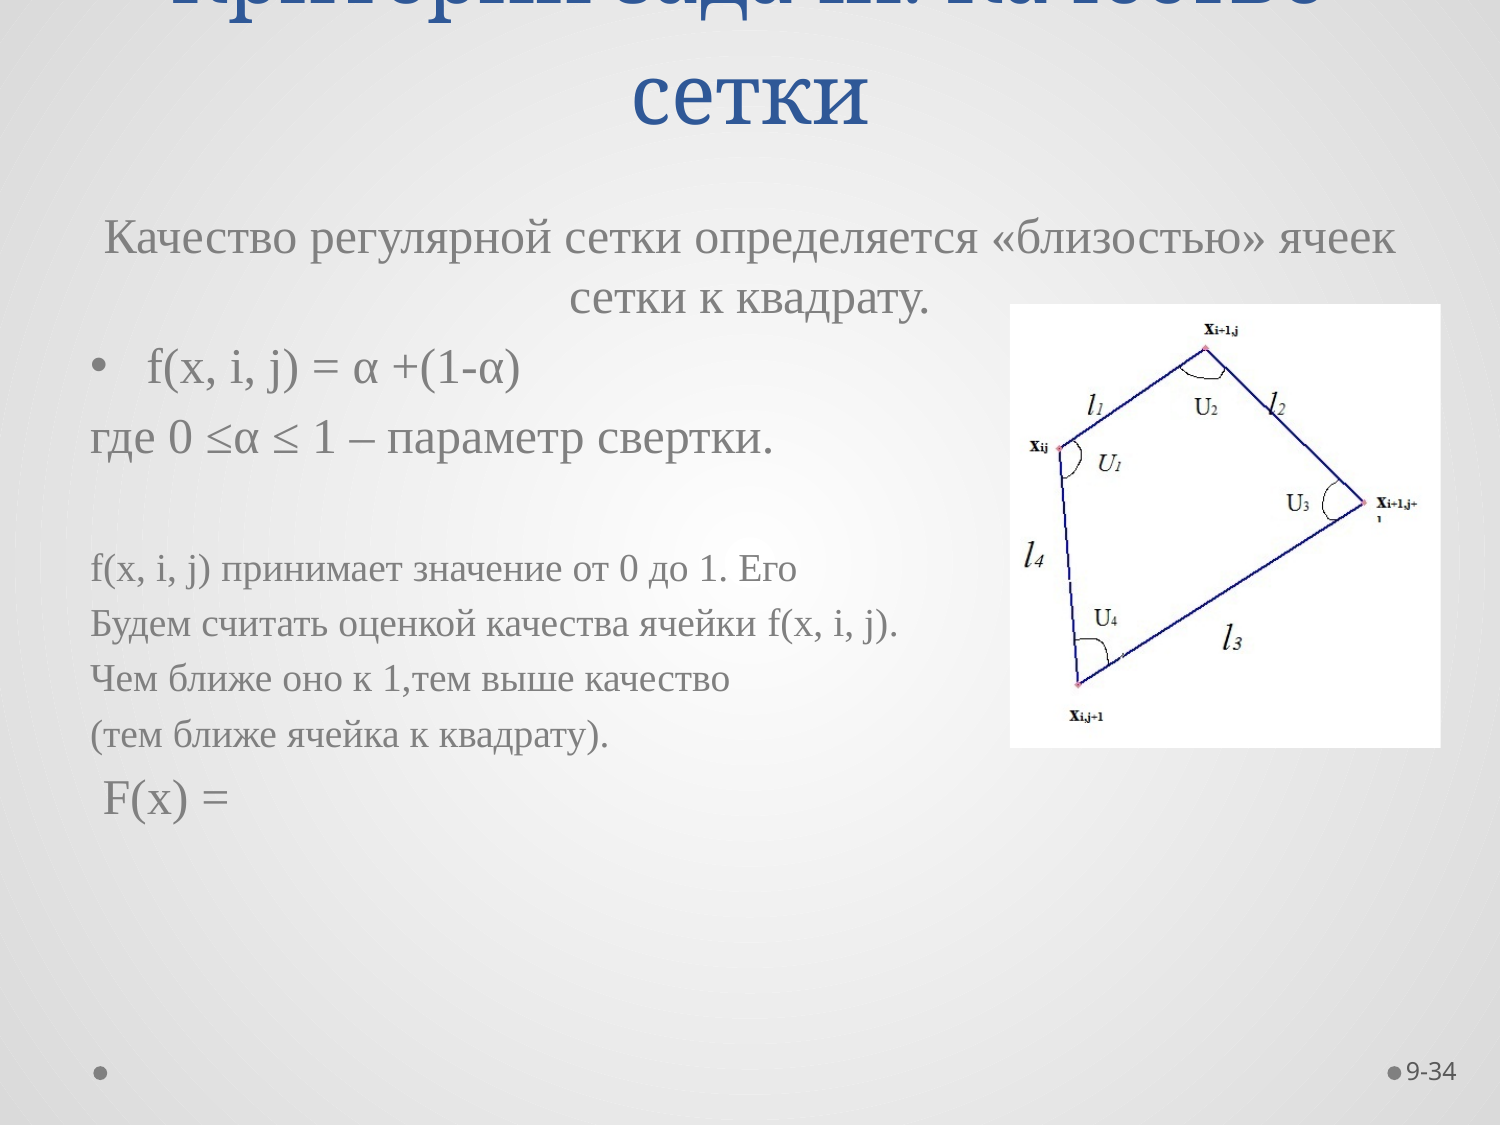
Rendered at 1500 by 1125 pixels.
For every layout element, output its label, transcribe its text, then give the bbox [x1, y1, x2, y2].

slide_number 9-34 [1401, 1042, 1494, 1103]
title Критерии задачи. Качество сетки [75, 0, 1425, 149]
picture [1009, 303, 1441, 749]
